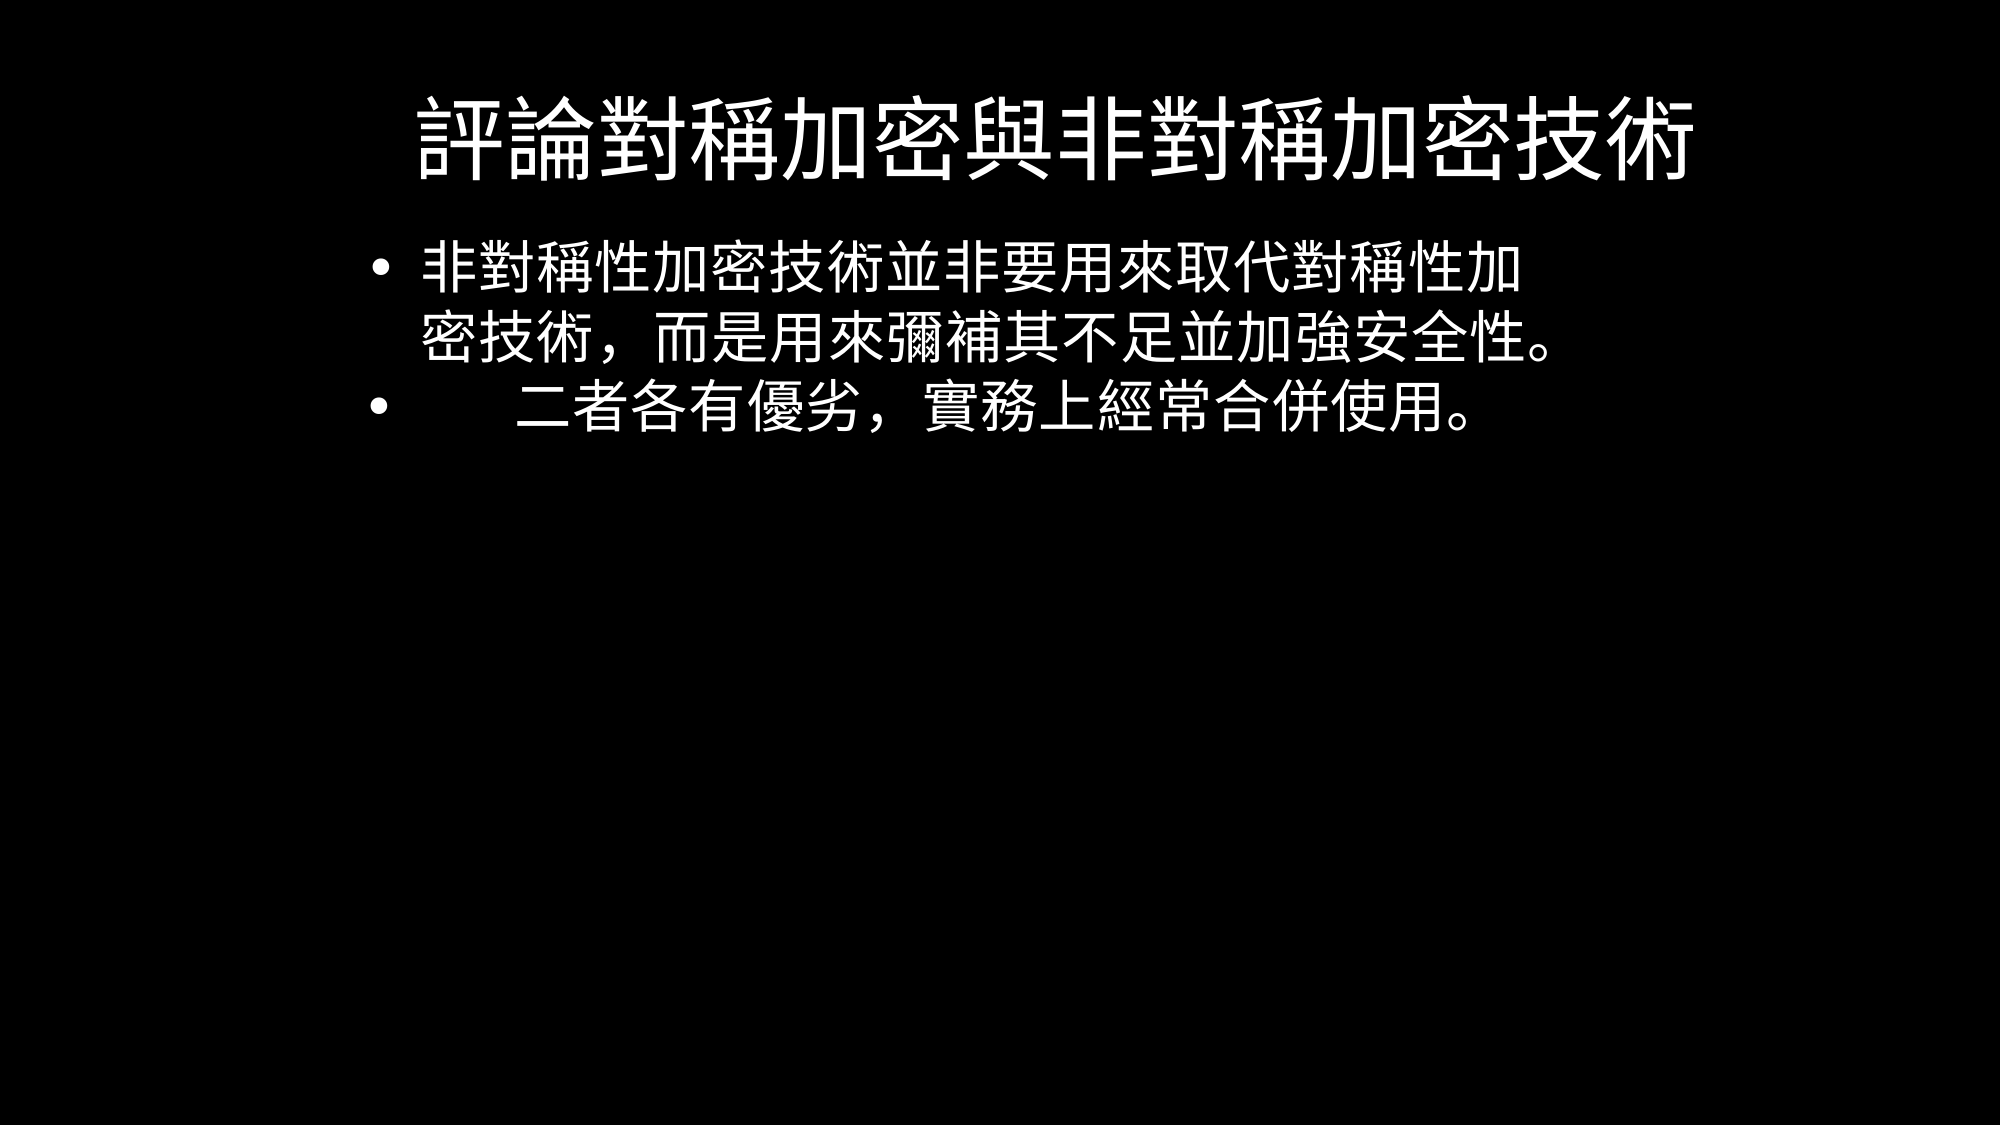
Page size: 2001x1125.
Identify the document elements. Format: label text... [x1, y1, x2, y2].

text_box • 非對稱性加密技術並非要用來取代對稱性加 密技術，而是用來彌補其不足並加強安全性。 • 二者各有優劣，實務上經常合併使用。 [362, 230, 1592, 524]
text_box 評論對稱加密與非對稱加密技術 [358, 43, 2000, 232]
